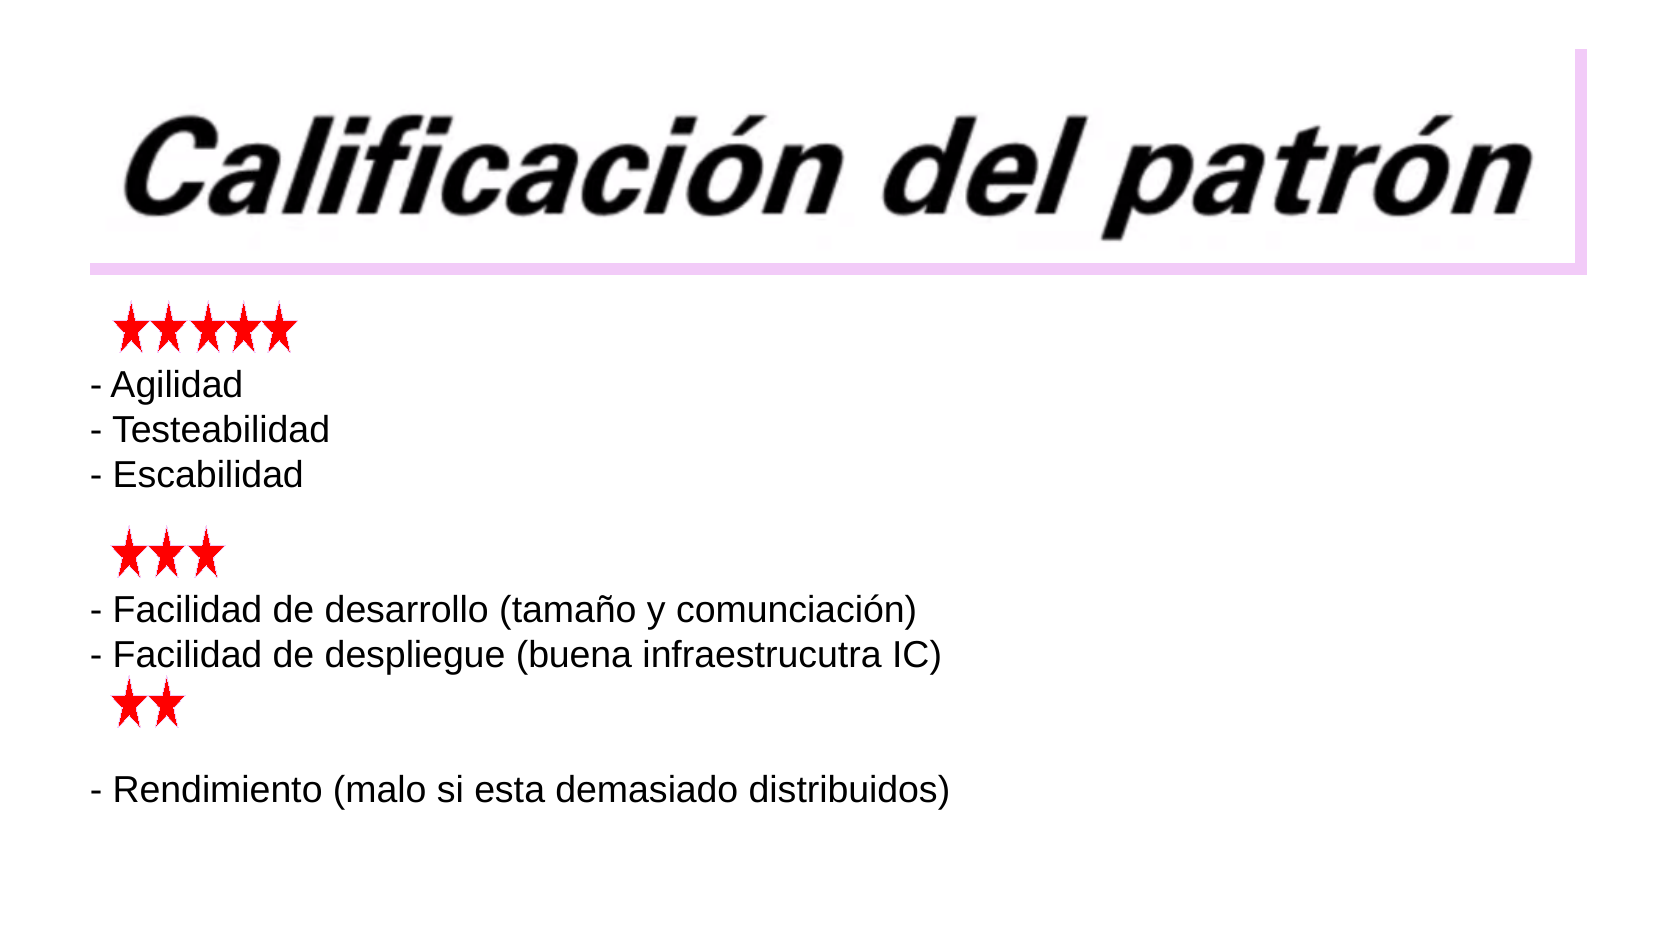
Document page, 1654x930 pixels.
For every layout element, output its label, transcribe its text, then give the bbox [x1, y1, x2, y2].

text_box [147, 675, 186, 728]
text_box [147, 525, 186, 578]
text_box [112, 300, 150, 353]
text_box [187, 525, 226, 578]
text_box [110, 525, 148, 578]
text_box [189, 300, 226, 353]
text_box [225, 300, 261, 353]
text_box [150, 300, 188, 353]
text_box [110, 675, 148, 728]
text_box - Agilidad - Testeabilidad - Escabilidad - Facilidad de desarrollo (tamaño y comunciación) - Facilidad de despliegue (buena infraestrucutra IC) - Rendimiento (malo si esta demasiado distribuidos) [75, 352, 1538, 788]
picture [77, 37, 1576, 263]
text_box [260, 300, 298, 353]
